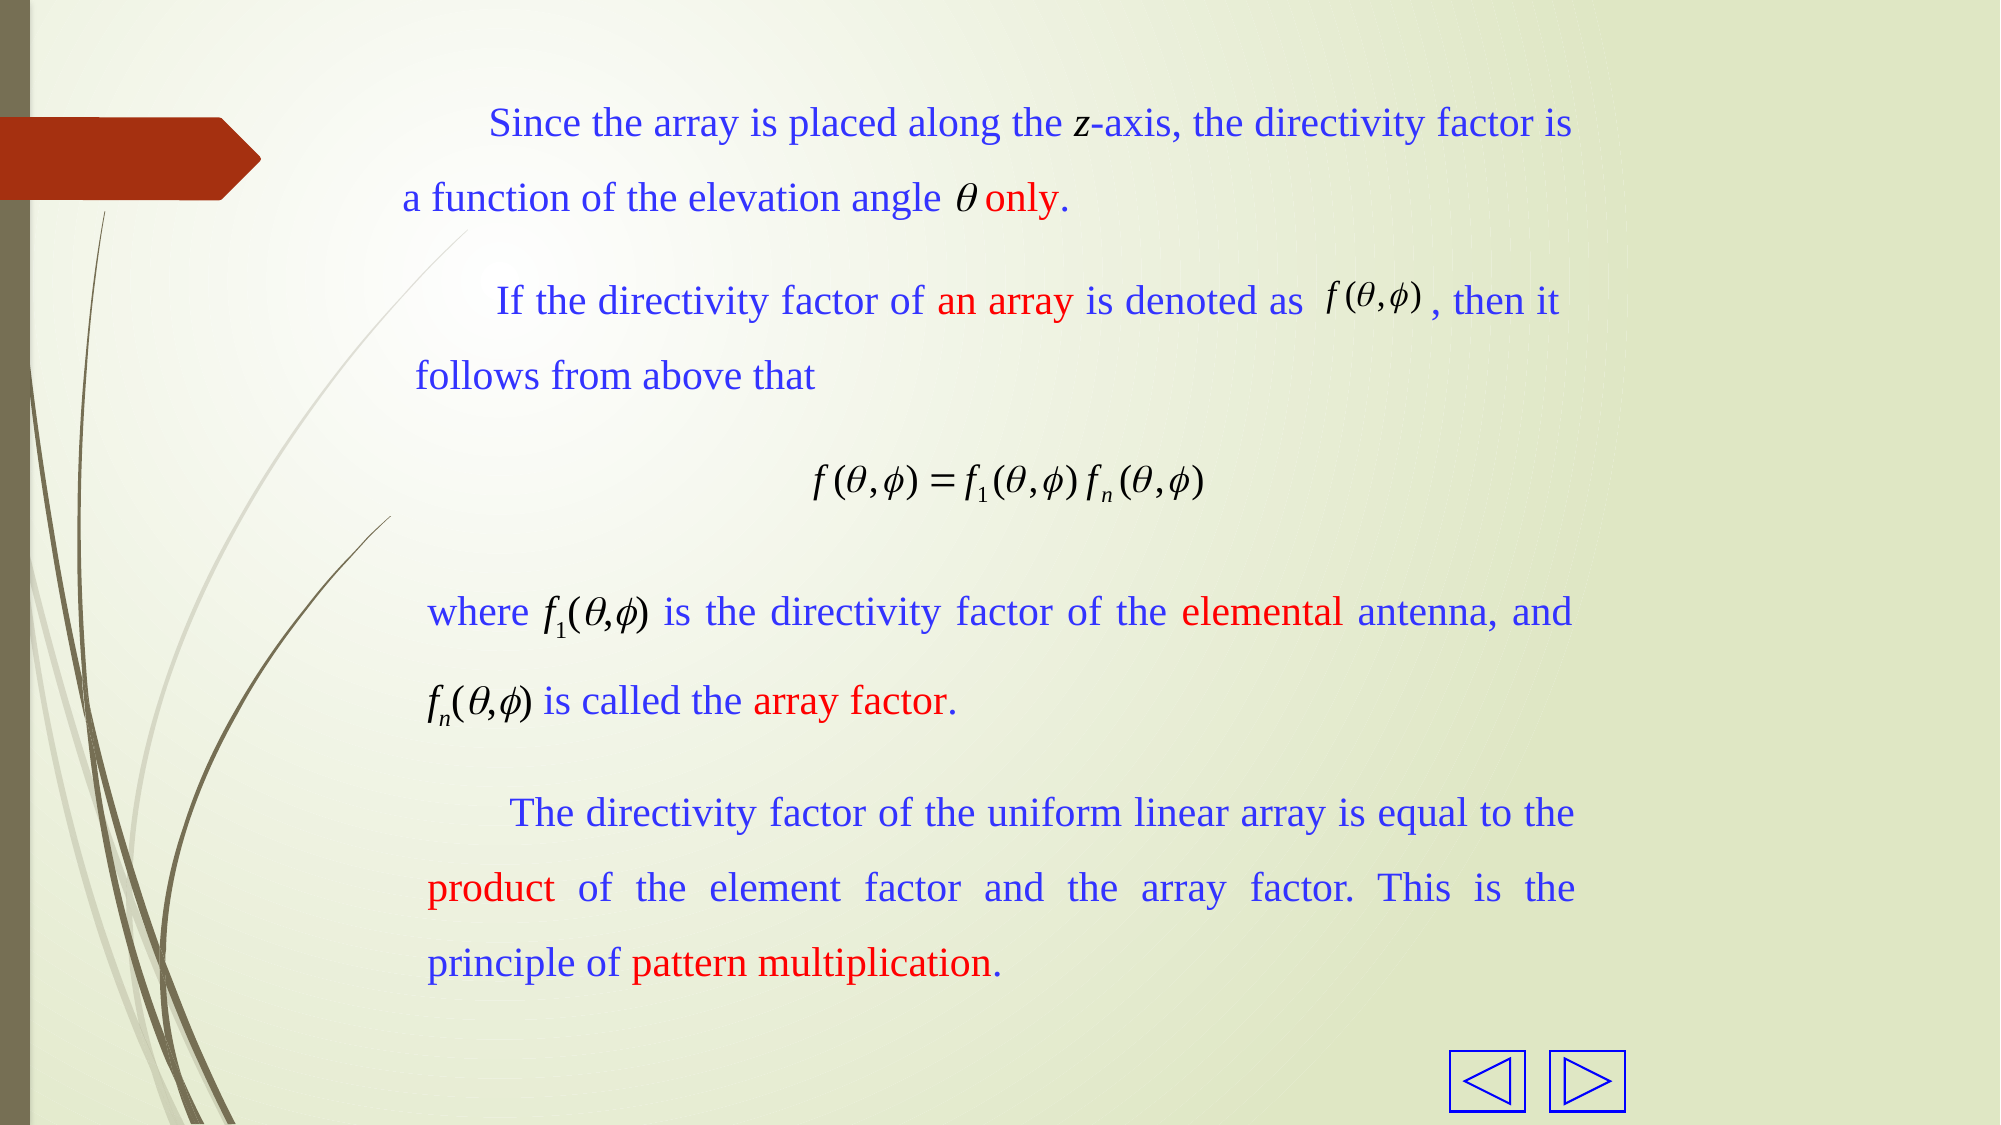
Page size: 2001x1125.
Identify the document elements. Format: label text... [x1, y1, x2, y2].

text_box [799, 453, 1213, 513]
text_box where f1(,) is the directivity factor of the elemental antenna, and fn(,) is called the array factor. [412, 547, 1588, 739]
text_box The directivity factor of the uniform linear array is equal to the product of the element factor and the array factor. This is the principle of pattern multiplication. [412, 752, 1592, 993]
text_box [399, 239, 1576, 406]
text_box Since the array is placed along the z-axis, the directivity factor is a function of the elevation angle  only. [387, 62, 1588, 228]
text_box [1449, 1050, 1525, 1112]
text_box [1549, 1050, 1625, 1112]
